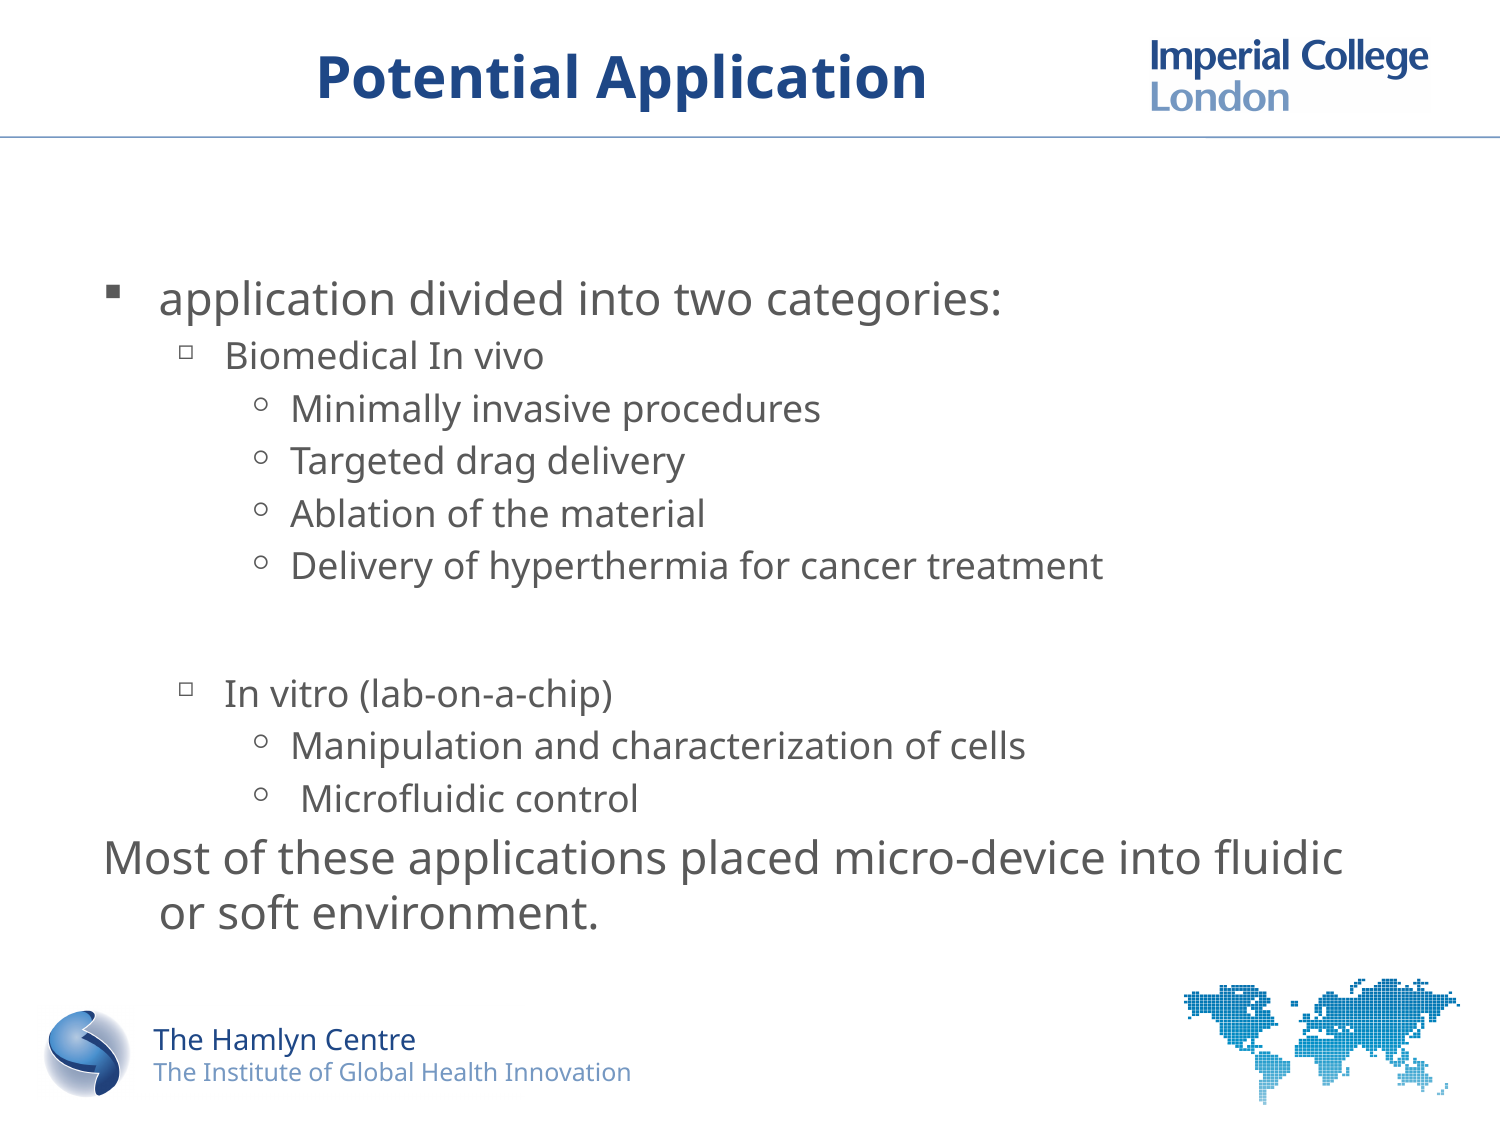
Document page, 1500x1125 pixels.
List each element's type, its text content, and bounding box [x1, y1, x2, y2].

title Potential Application [0, 24, 1351, 126]
list application divided into two categories: Biomedical In vivo Minimally invasive procedures Targeted drag delivery Ablation of the material Delivery of hyperthermia for cancer treatment In vitro (lab-on-a-chip) Manipulation and characterization of cells Microfluidic control Most of these applications placed micro-device into fluidic or soft environment. [87, 262, 1388, 976]
picture [37, 1005, 525, 1100]
picture [1351, 37, 1431, 113]
picture [1163, 964, 1478, 1107]
